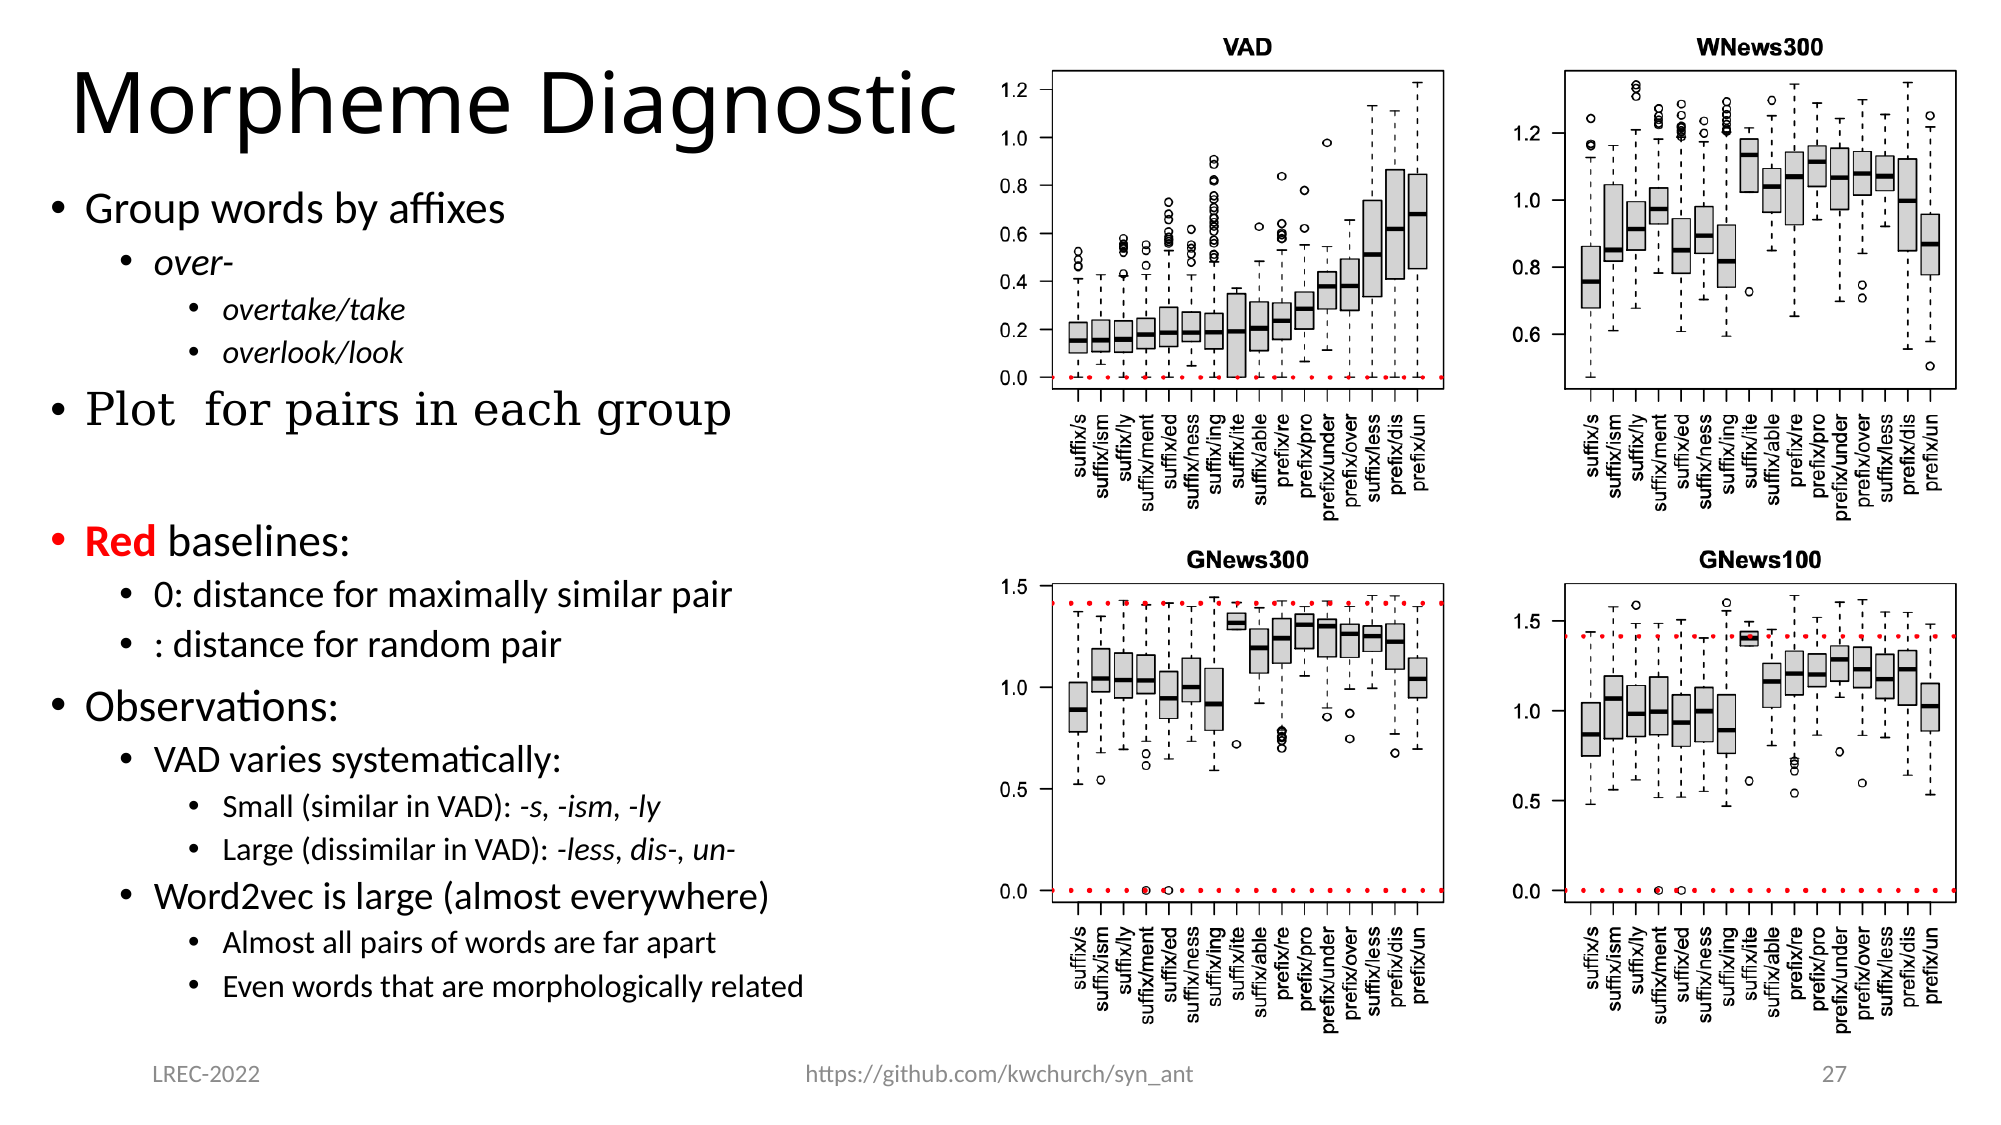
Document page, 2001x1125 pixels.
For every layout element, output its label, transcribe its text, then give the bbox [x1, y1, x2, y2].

slide_number 27 [1412, 1056, 1863, 1103]
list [969, 22, 1994, 1056]
footer https://github.com/kwchurch/syn_ant [662, 1042, 1338, 1103]
slide_number LREC-2022 [137, 1042, 588, 1103]
title Morpheme Diagnostic [54, 51, 969, 160]
